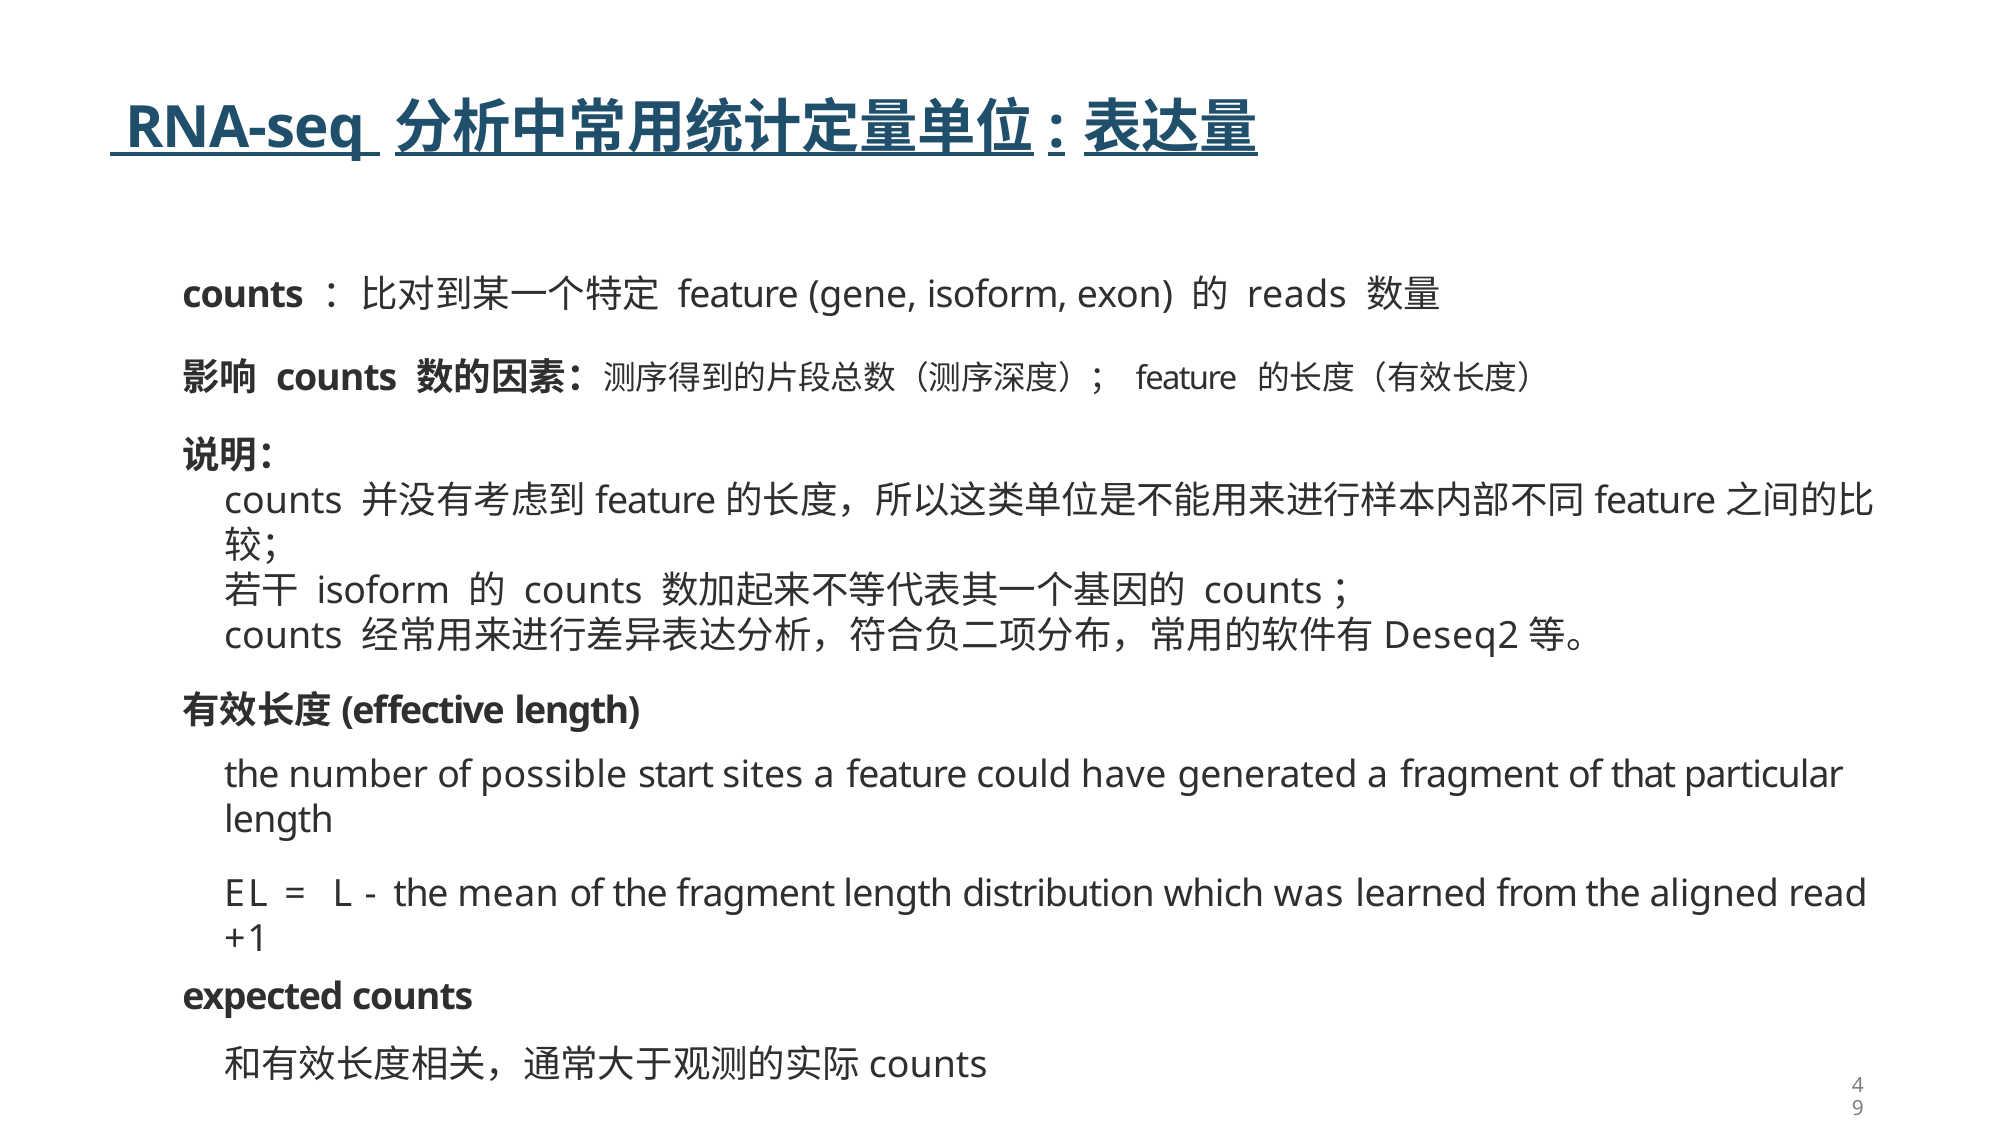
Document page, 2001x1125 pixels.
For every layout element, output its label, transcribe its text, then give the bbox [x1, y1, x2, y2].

text_box counts ：比对到某一个特定 feature (gene, isoform, exon) 的 reads 数量 影响 counts 数的因素：测序得到的片段总数（测序深度）；feature 的长度（有效长度） 说明： counts 并没有考虑到feature的长度，所以这类单位是不能用来进行样本内部不同feature之间的比较； 若干 isoform 的 counts 数加起来不等代表其一个基因的 counts； counts 经常用来进行差异表达分析，符合负二项分布，常用的软件有Deseq2等。 有效长度(effective length) the number of possible start sites a feature could have generated a fragment of that particular length EL = L - the mean of the fragment length distribution which was learned from the aligned read +1 expected counts 和有效长度相关，通常大于观测的实际counts [180, 249, 1893, 1085]
text_box 49 [1851, 1085, 1875, 1120]
title RNA-seq 分析中常用统计定量单位:表达量 [107, 87, 1893, 278]
